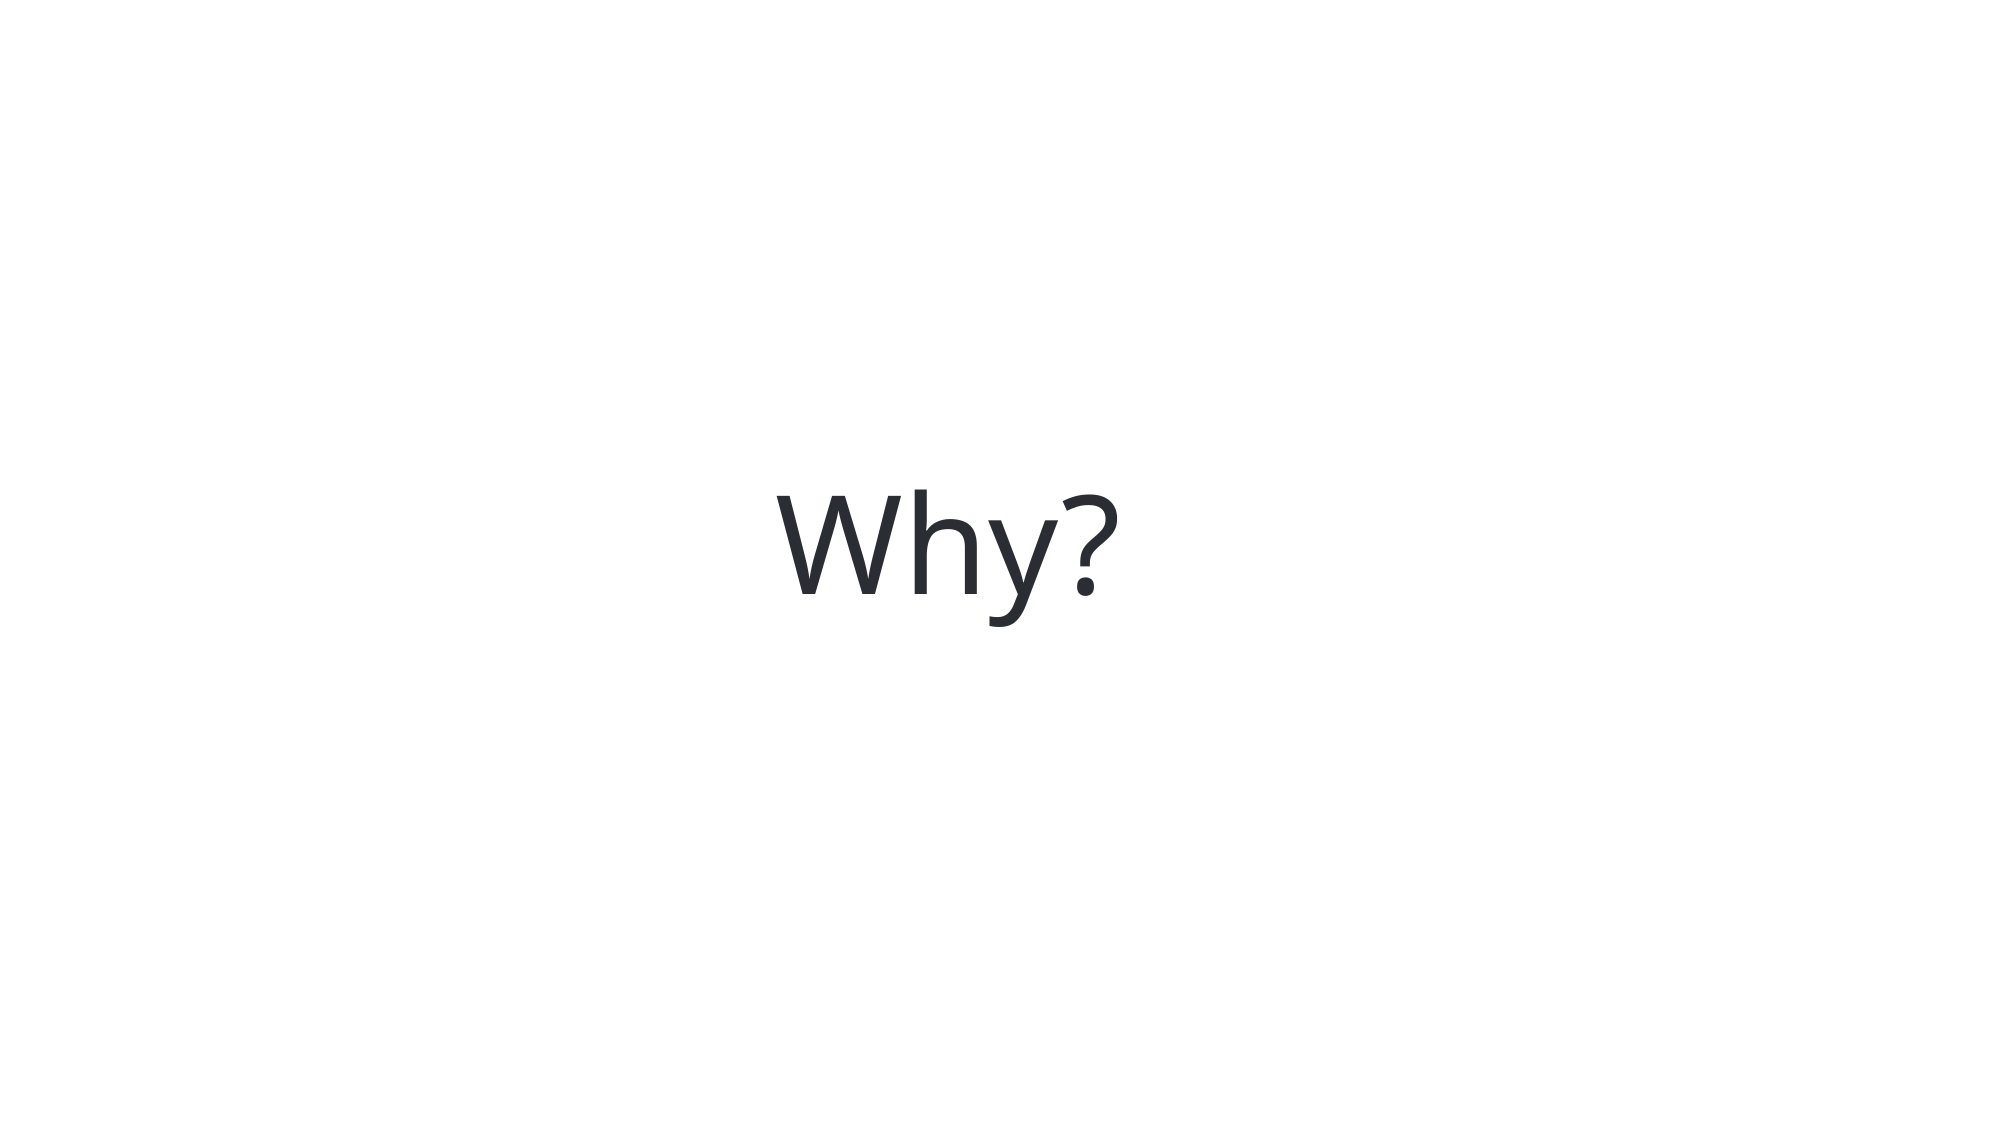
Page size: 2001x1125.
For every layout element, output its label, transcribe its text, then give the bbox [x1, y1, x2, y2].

list Why? [213, 52, 1654, 1028]
